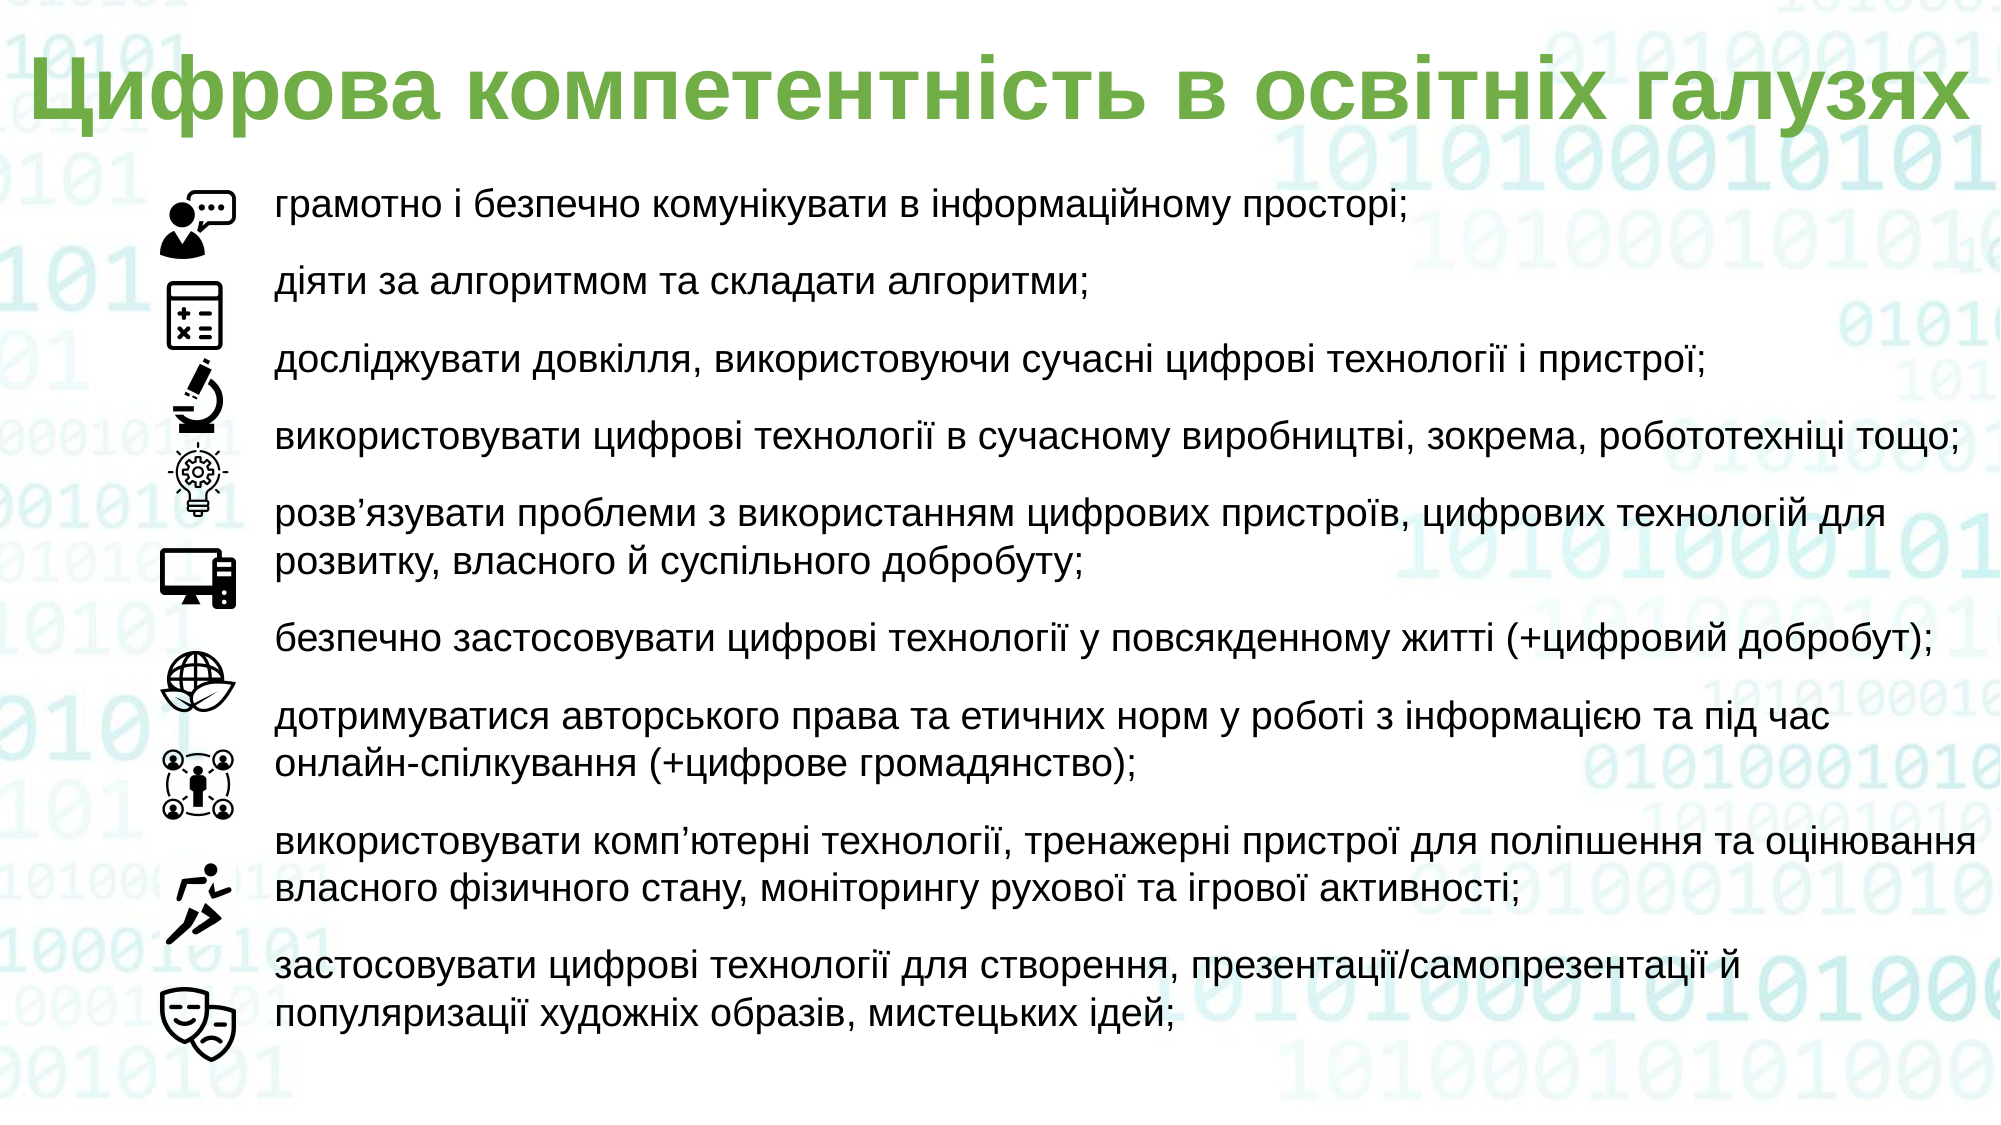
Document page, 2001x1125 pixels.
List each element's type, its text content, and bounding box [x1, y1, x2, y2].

list Цифрова компетентність в освітніх галузях [0, 0, 2000, 169]
picture [0, 0, 2001, 1125]
text_box грамотно і безпечно комунікувати в інформаційному просторі; діяти за алгоритмом та складати алгоритми; досліджувати довкілля, використовуючи сучасні цифрові технології і пристрої; використовувати цифрові технології в сучасному виробництві, зокрема, робототехніці тощо; розв’язувати проблеми з використанням цифрових пристроїв, цифрових технологій для розвитку, власного й суспільного добробуту; безпечно застосовувати цифрові технології у повсякденному житті (+цифровий добробут); дотримуватися авторського права та етичних норм у роботі з інформацією та під час онлайн-спілкування (+цифрове громадянство); використовувати комп’ютерні технології, тренажерні пристрої для поліпшення та оцінювання власного фізичного стану, моніторингу рухової та ігрової активності; застосовувати цифрові технології для створення, презентації/самопрезентації й популяризації художніх образів, мистецьких ідей; [254, 167, 2000, 1077]
